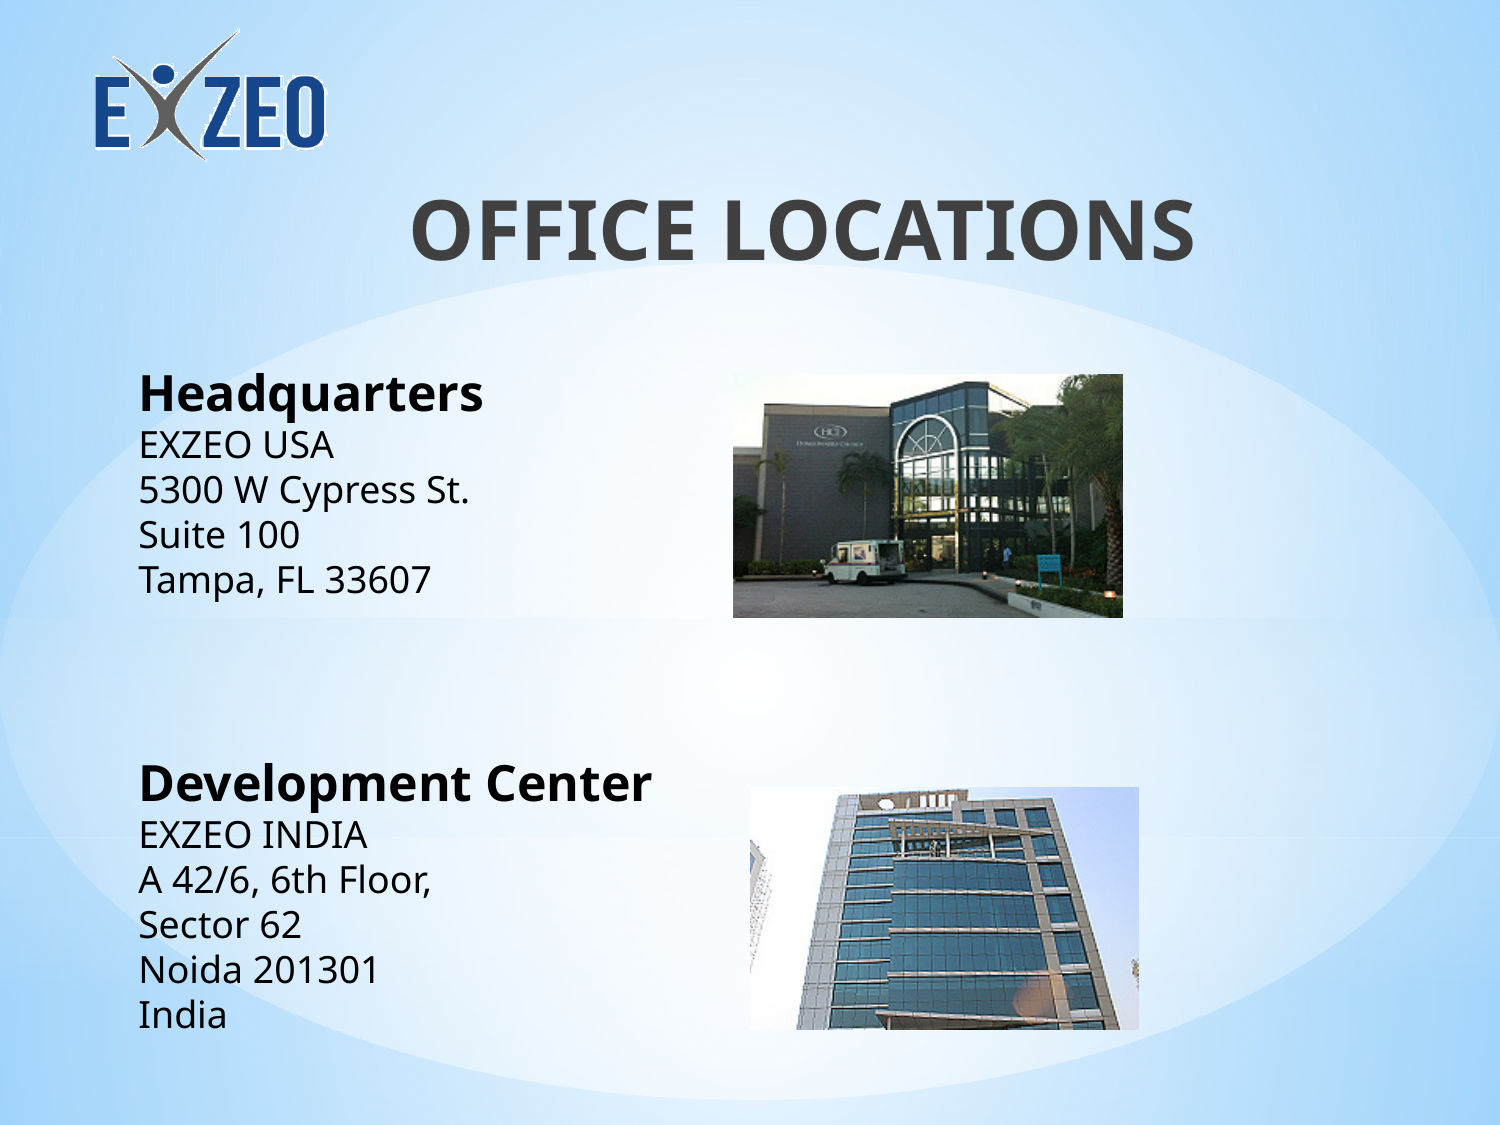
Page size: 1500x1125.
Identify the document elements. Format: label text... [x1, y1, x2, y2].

text_box Headquarters EXZEO USA 5300 W Cypress St. Suite 100 Tampa, FL 33607 Development Center EXZEO INDIA A 42/6, 6th Floor, Sector 62 Noida 201301 India [123, 93, 1343, 1044]
picture [87, 24, 335, 163]
picture [749, 787, 1140, 1030]
picture [732, 374, 1123, 618]
text_box Office Locations [393, 169, 1212, 285]
